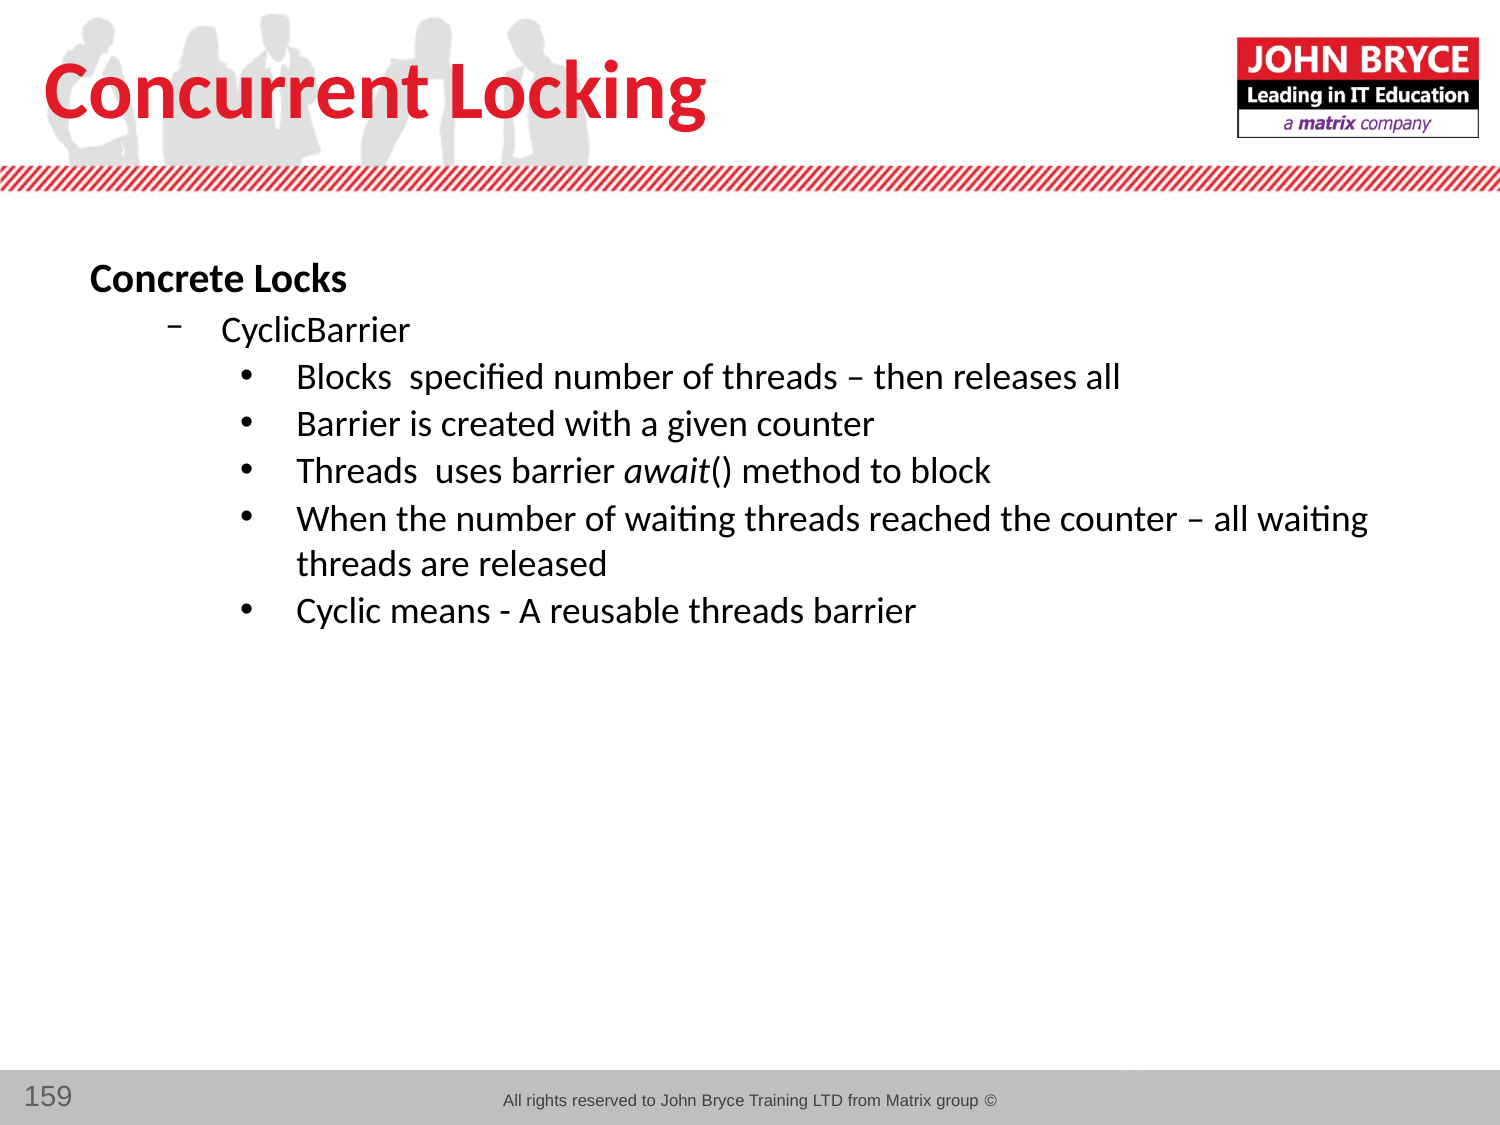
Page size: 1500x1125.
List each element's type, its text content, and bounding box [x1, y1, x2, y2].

picture [0, 0, 1500, 1070]
list Concrete Locks CyclicBarrier Blocks specified number of threads – then releases all Barrier is created with a given counter Threads uses barrier await() method to block When the number of waiting threads reached the counter – all waiting threads are released Cyclic means - A reusable threads barrier [75, 243, 1425, 1047]
title Concurrent Locking [29, 21, 1235, 150]
